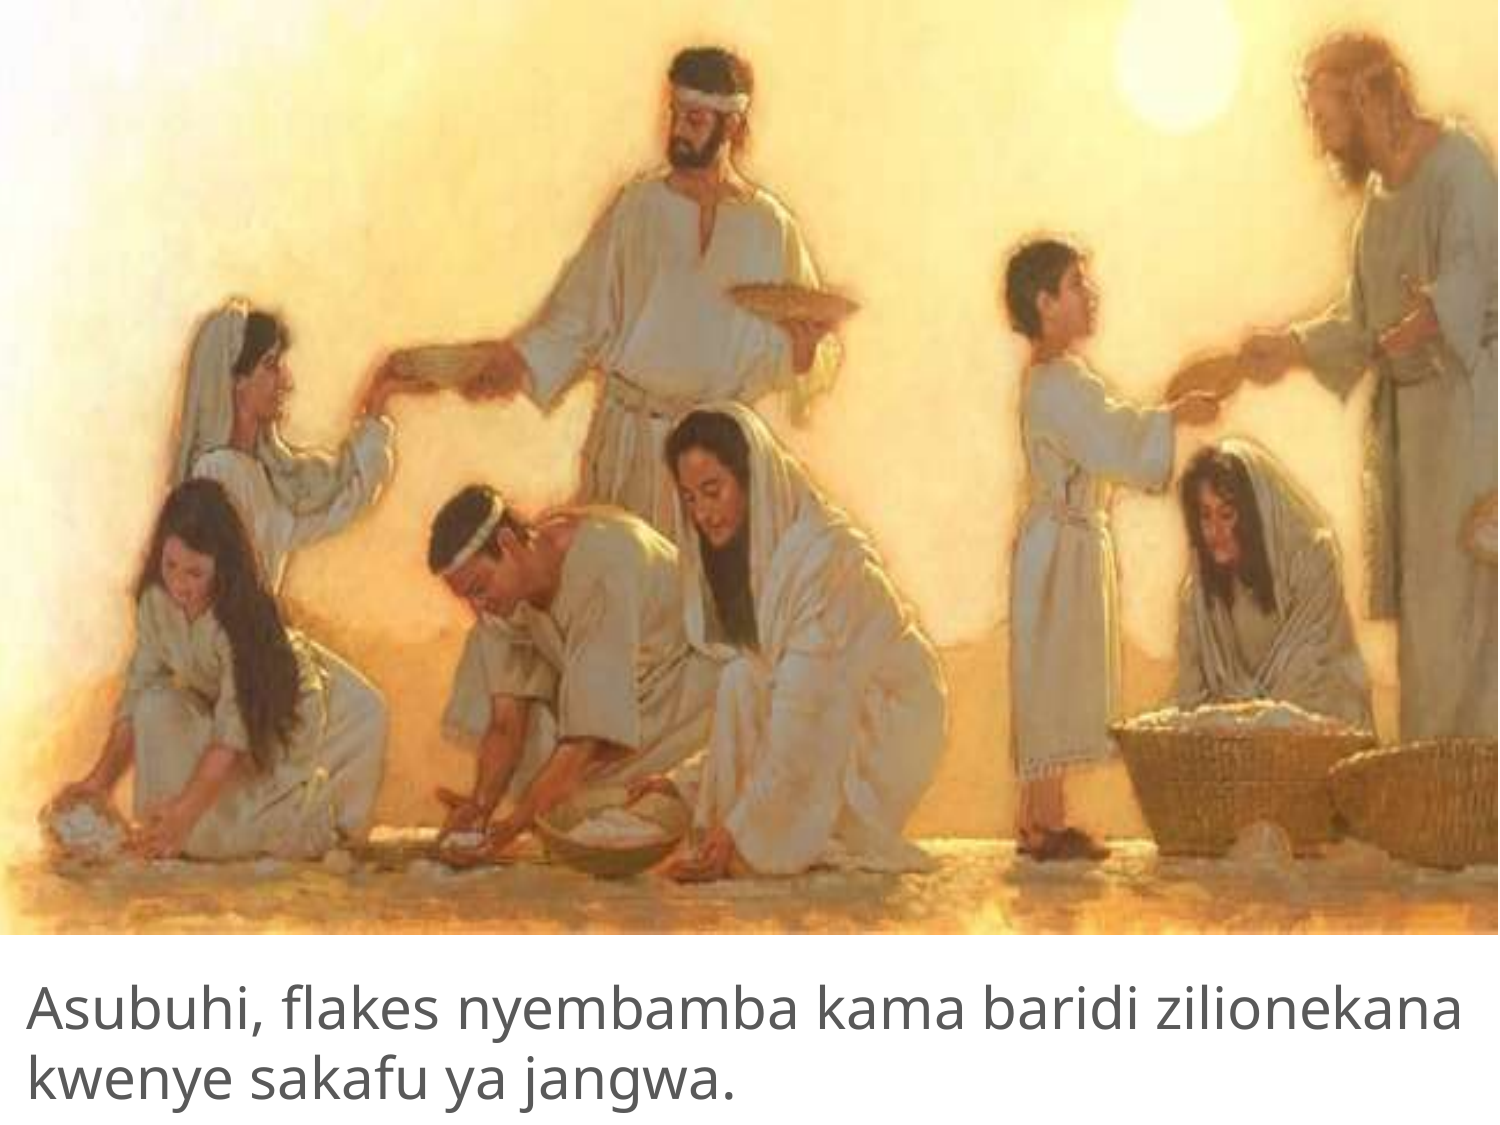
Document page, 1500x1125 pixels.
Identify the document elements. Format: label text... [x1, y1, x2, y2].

picture [0, 0, 1498, 935]
text_box Asubuhi, flakes nyembamba kama baridi zilionekana kwenye sakafu ya jangwa. [11, 964, 1498, 1119]
